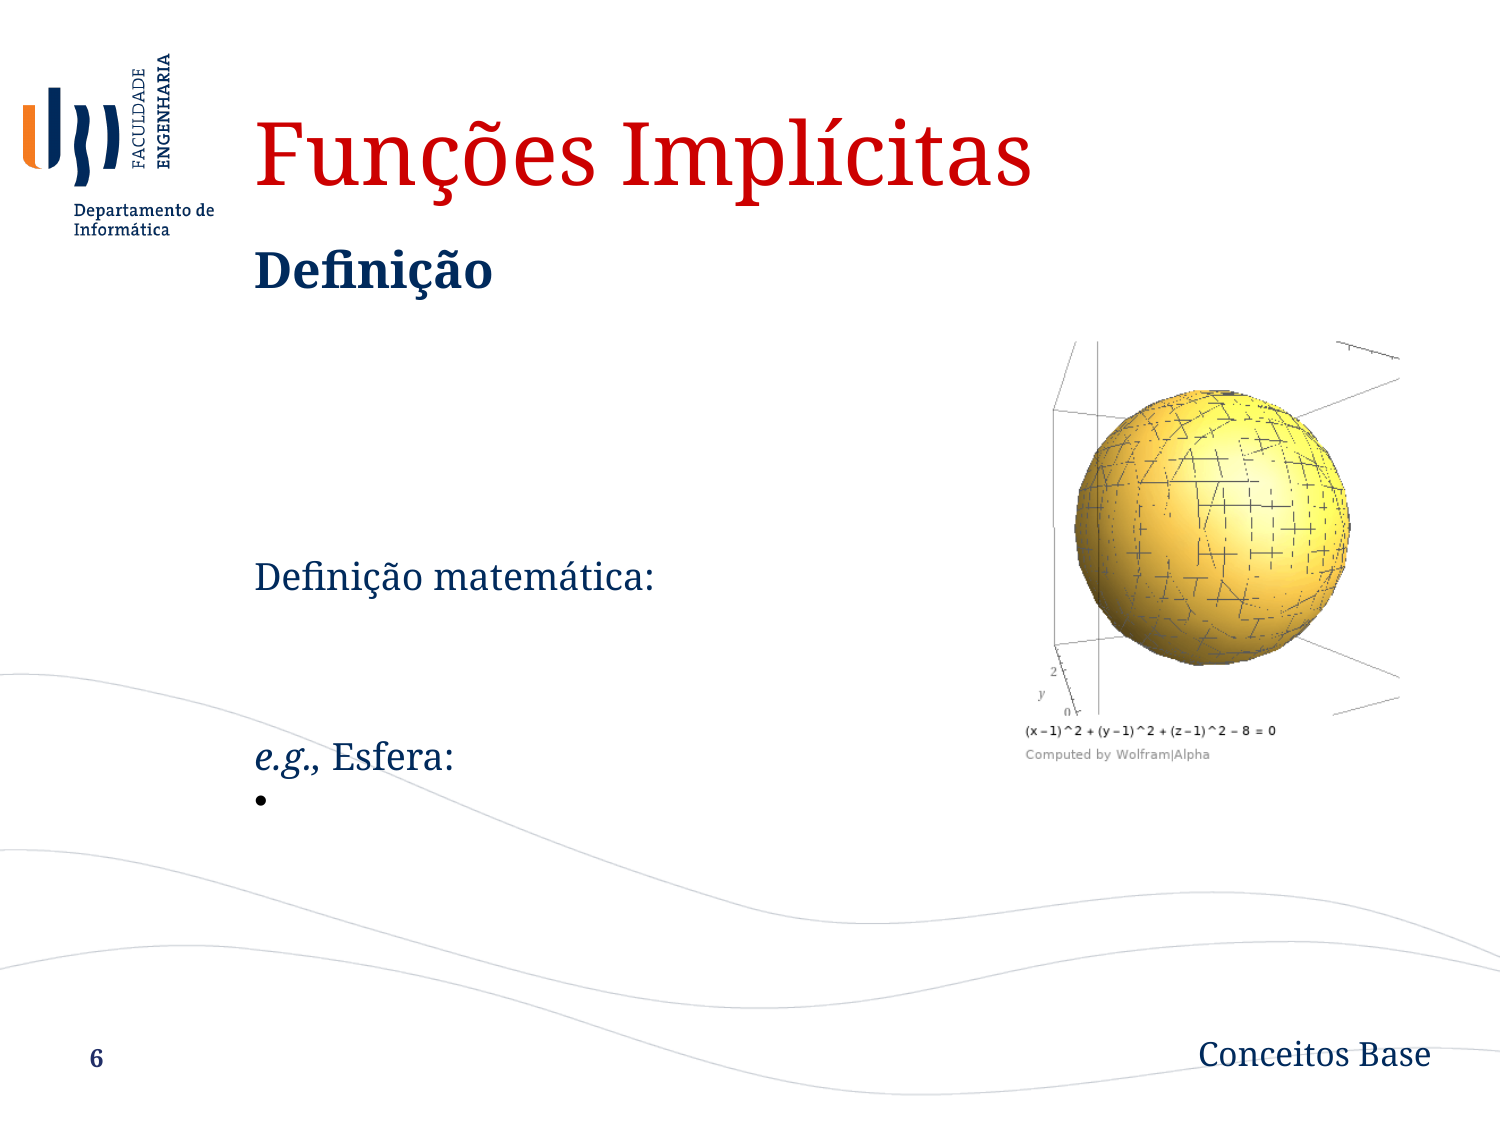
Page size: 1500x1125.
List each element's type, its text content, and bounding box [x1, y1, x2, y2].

picture [0, 329, 1500, 1125]
text_box Funções Implícitas [239, 45, 1447, 256]
text_box Definição [239, 230, 1446, 306]
picture [23, 53, 219, 243]
text_box 6 [55, 1034, 138, 1090]
text_box Conceitos Base [1080, 1025, 1447, 1080]
